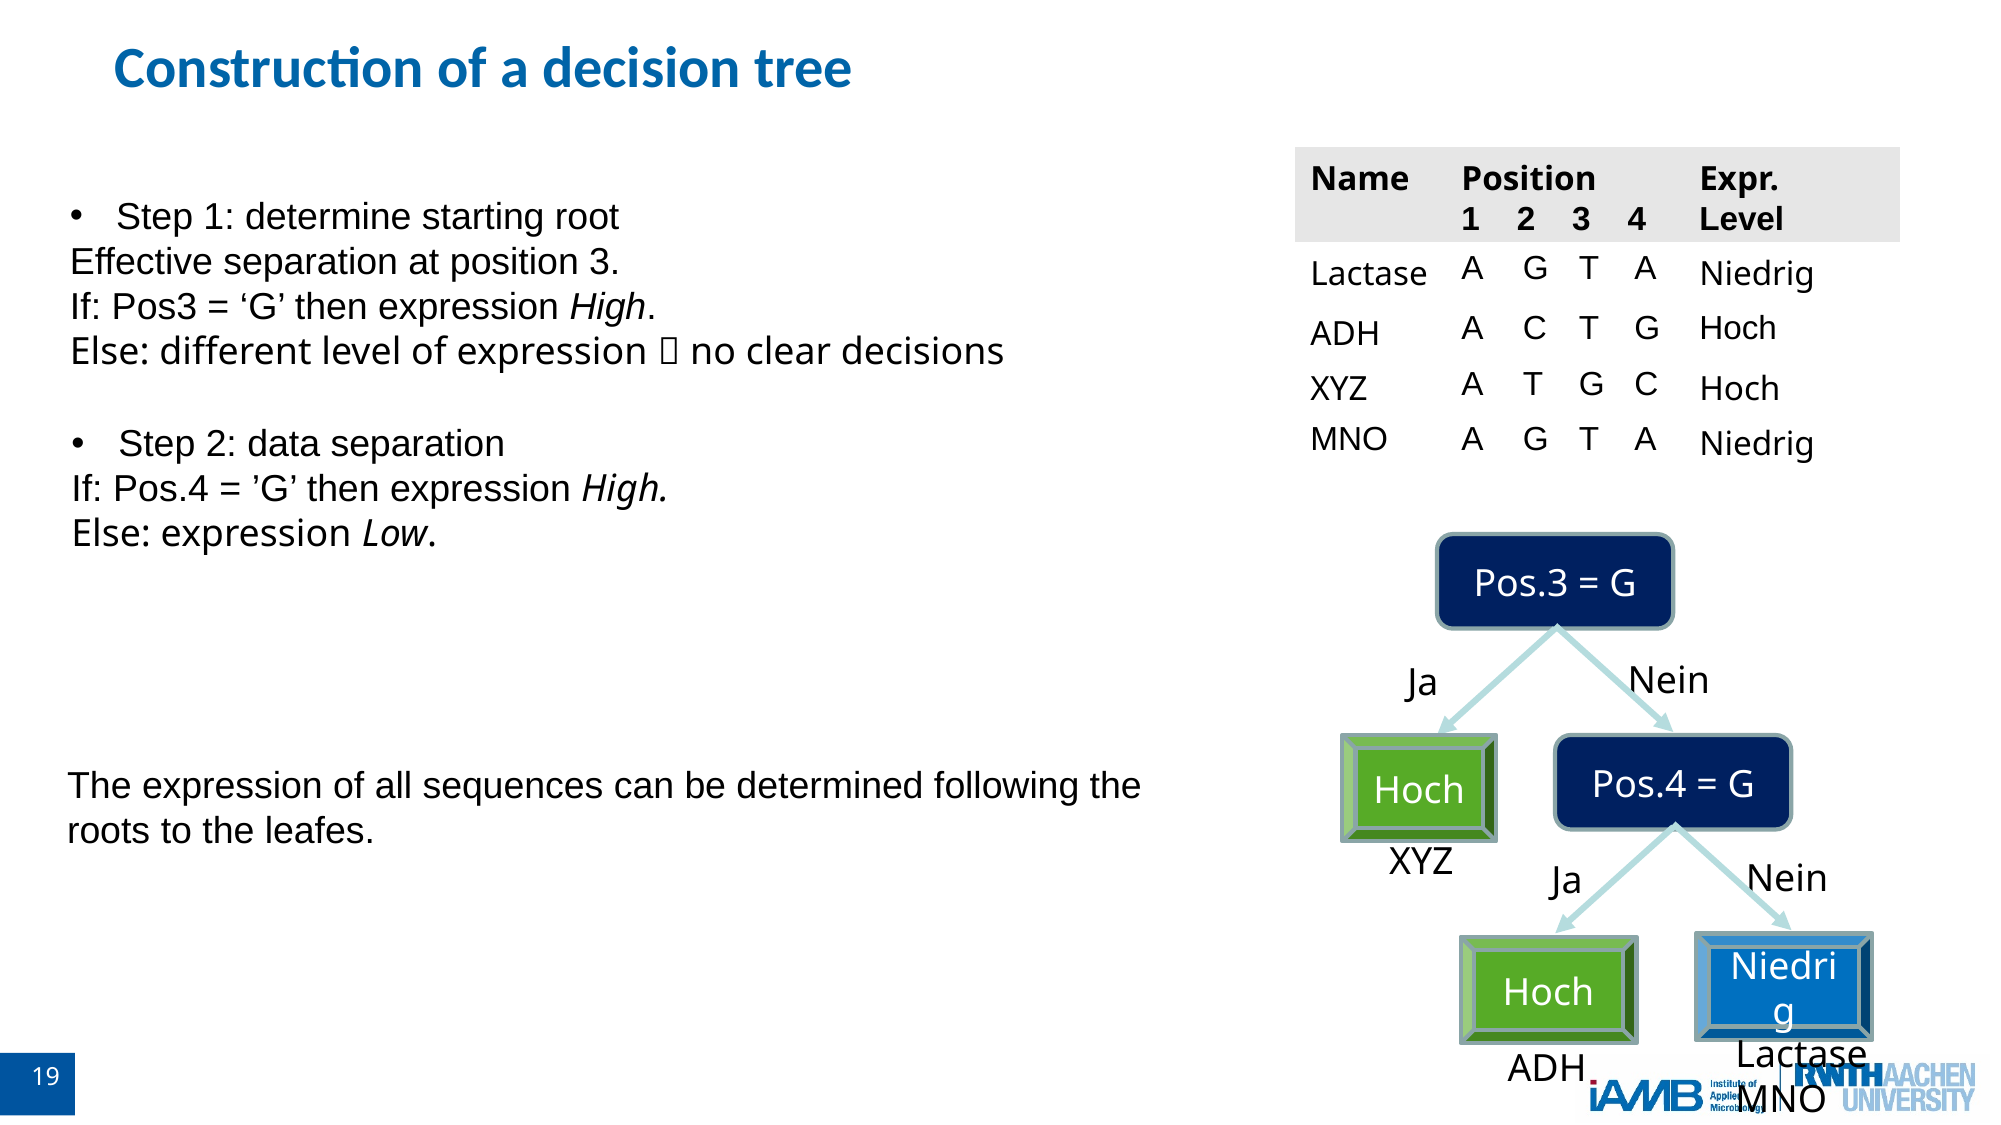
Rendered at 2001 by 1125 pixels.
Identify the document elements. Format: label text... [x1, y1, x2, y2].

table_cell T [1508, 358, 1564, 409]
table_cell G [1619, 303, 1684, 358]
table_cell A [1446, 303, 1508, 358]
slide_number 19 [0, 1052, 47, 1116]
table_cell Lactase [1295, 242, 1446, 303]
table_cell Hoch [1684, 303, 1900, 358]
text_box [55, 411, 1792, 753]
table_cell Niedrig [1796, 413, 1900, 467]
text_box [51, 753, 1884, 1125]
table_header Expr. Level [1684, 147, 1900, 242]
text_box Step 1: determine starting root Effective separation at position 3. If: Pos3 = ‘G’ then expression High. Else: different level of expression  no clear decisions [54, 184, 1213, 412]
table_cell A [1446, 358, 1508, 409]
table_header Name [1295, 147, 1446, 242]
table_cell T [1564, 242, 1619, 303]
table_cell Niedrig [1684, 242, 1900, 303]
table_cell ADH [1295, 303, 1446, 358]
table_cell G [1508, 242, 1564, 303]
table_cell C [1619, 358, 1684, 409]
table_cell Hoch [1684, 358, 1900, 413]
table_cell C [1508, 303, 1564, 358]
picture [1884, 1054, 1990, 1123]
table_cell XYZ [1295, 358, 1446, 409]
table_cell A [1446, 242, 1508, 303]
table_cell T [1564, 303, 1619, 358]
table_cell G [1564, 358, 1619, 409]
table_header Position 1 2 3 4 [1446, 147, 1684, 242]
table_cell A [1619, 242, 1684, 303]
title Construction of a decision tree [99, 21, 1899, 155]
